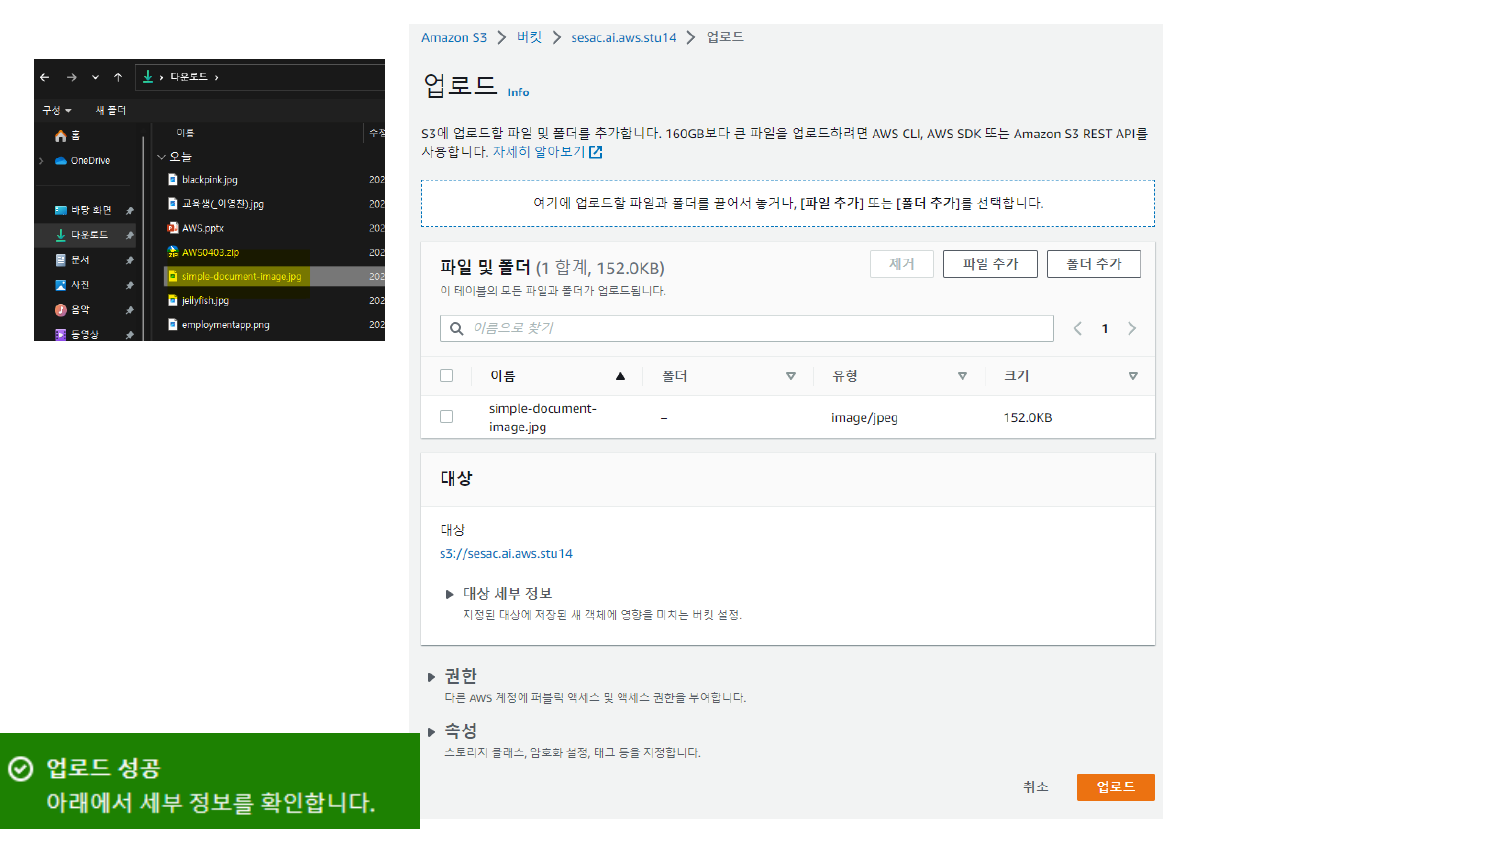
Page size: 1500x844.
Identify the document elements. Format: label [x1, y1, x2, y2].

picture [34, 59, 385, 341]
picture [0, 24, 1163, 830]
